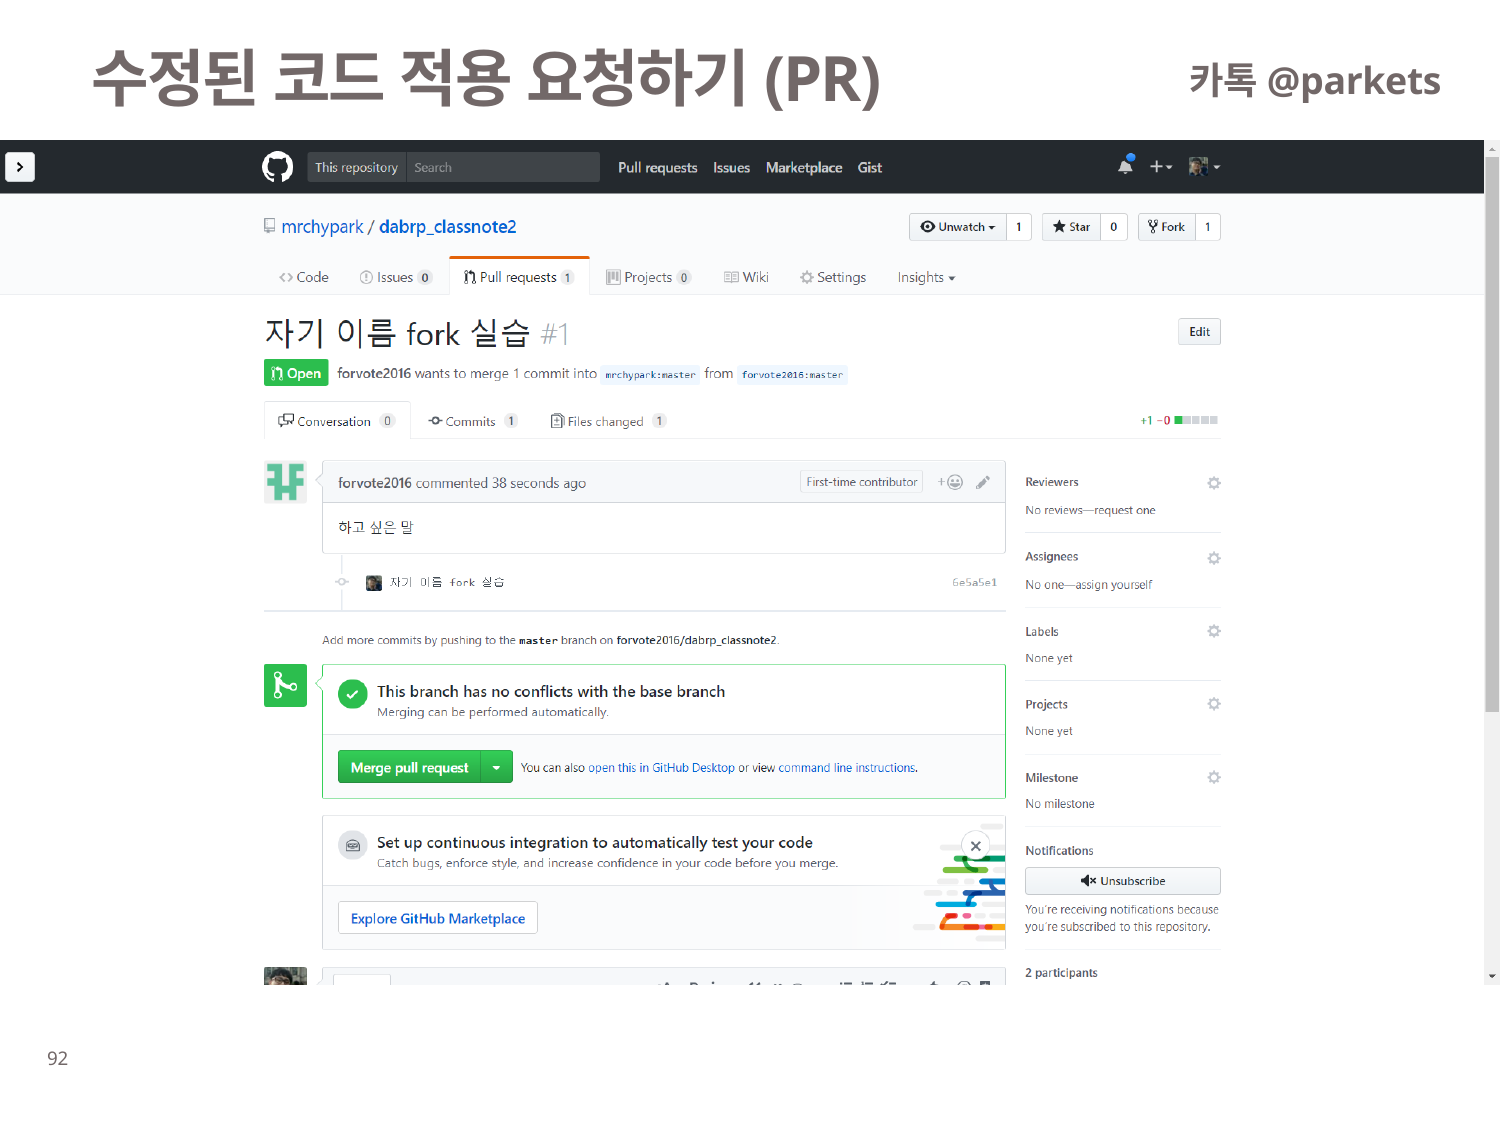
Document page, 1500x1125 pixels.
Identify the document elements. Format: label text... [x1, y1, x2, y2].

text_box 카톡@parkets [1174, 27, 1457, 110]
picture [0, 140, 1500, 985]
text_box 수정된 코드 적용 요청하기(PR) [76, 19, 1152, 138]
